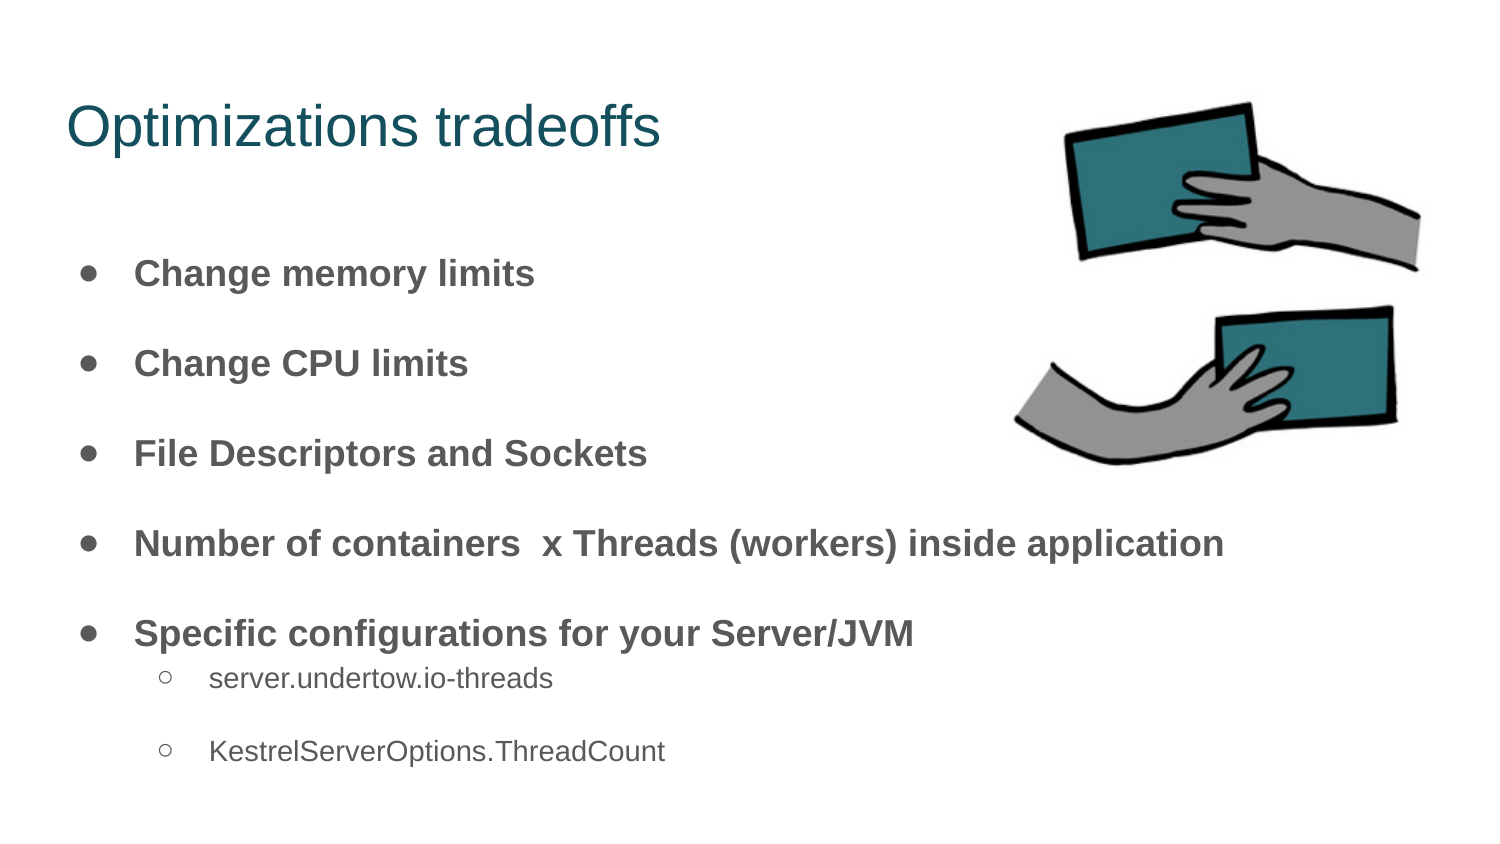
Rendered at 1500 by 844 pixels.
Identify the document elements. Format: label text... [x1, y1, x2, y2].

picture [998, 92, 1436, 477]
list Change memory limits Change CPU limits File Descriptors and Sockets Number of containers x Threads (workers) inside application Specific configurations for your Server/JVM server.undertow.io-threads KestrelServerOptions.ThreadCount [43, 188, 1473, 796]
title Optimizations tradeoffs [51, 72, 1449, 167]
